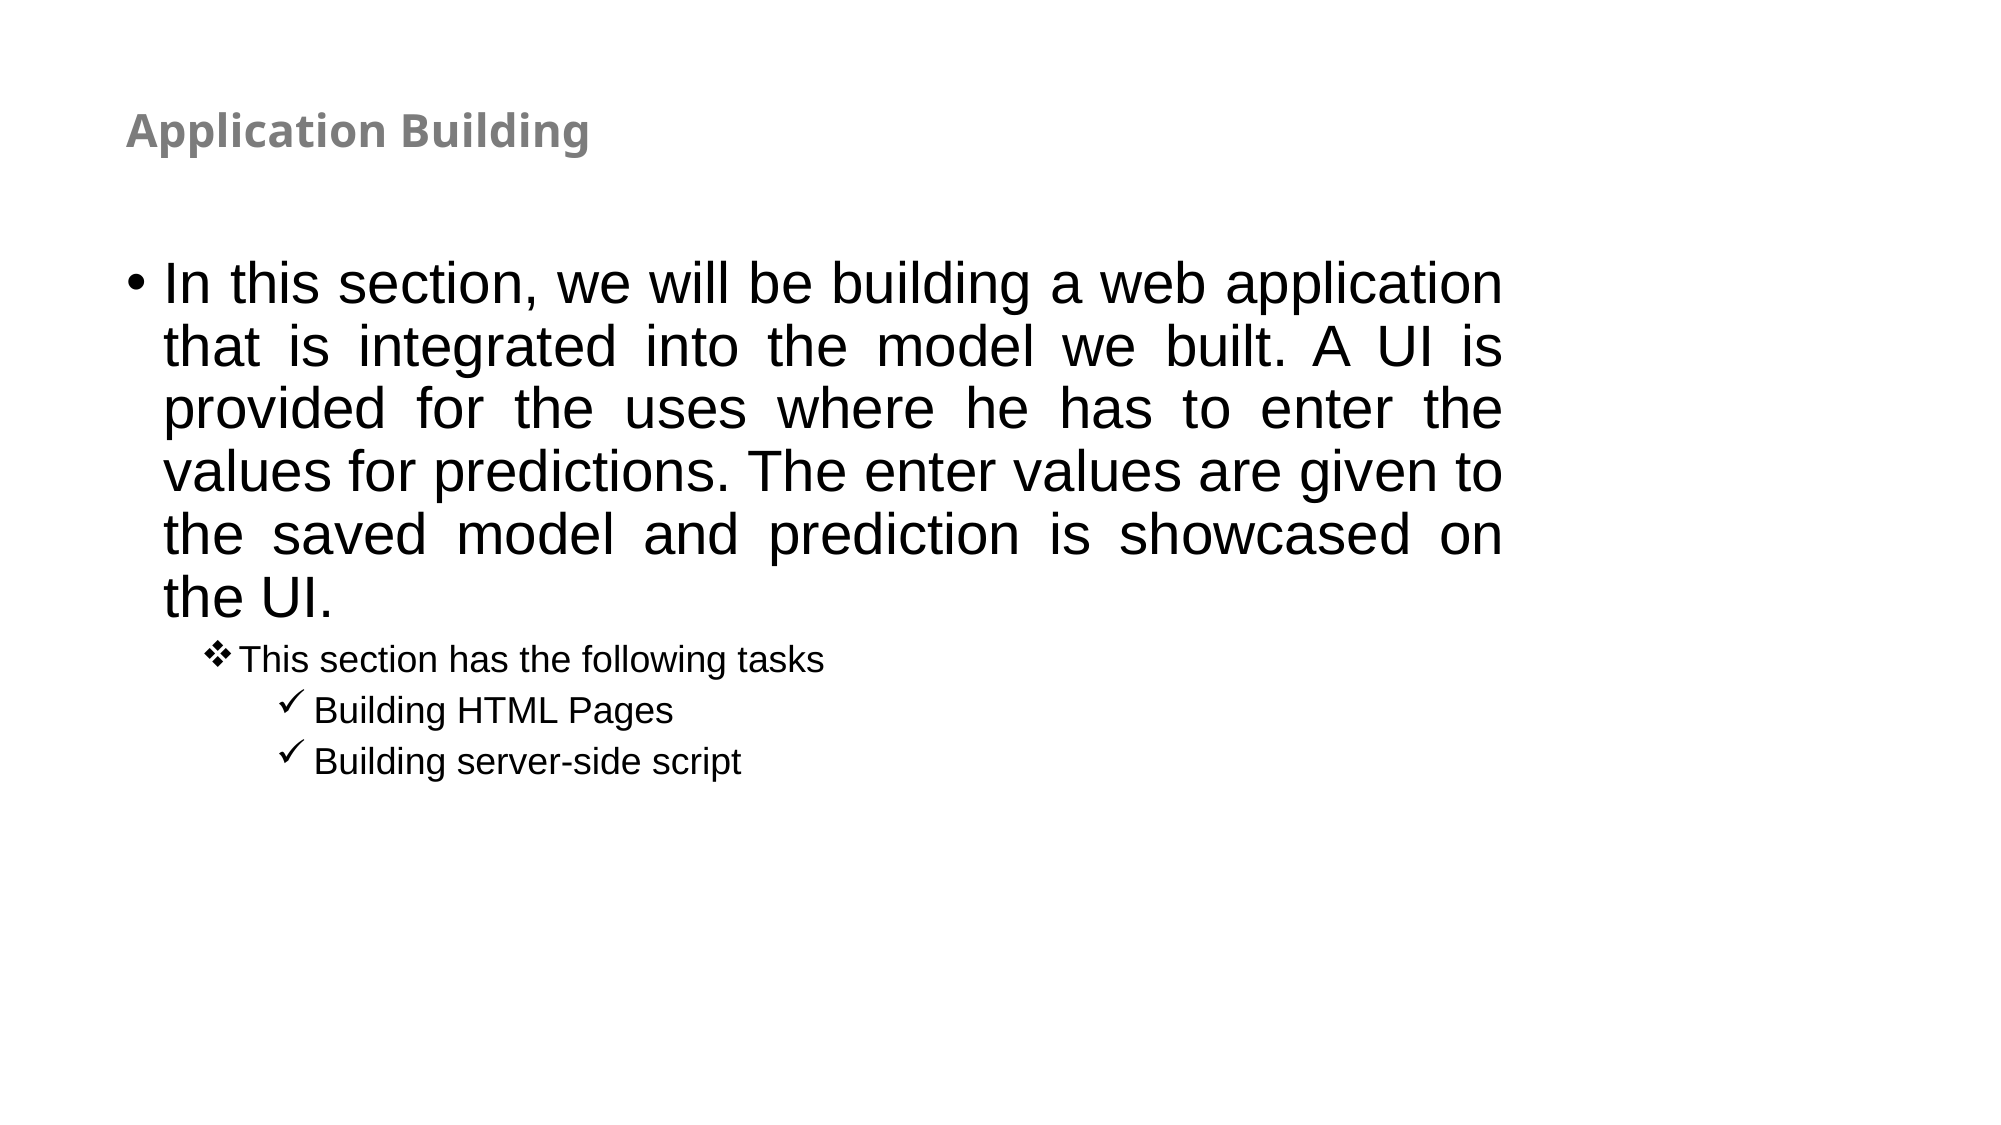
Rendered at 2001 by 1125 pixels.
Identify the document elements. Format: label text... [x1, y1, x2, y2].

list In this section, we will be building a web application that is integrated into the model we built. A UI is provided for the uses where he has to enter the values for predictions. The enter values are given to the saved model and prediction is showcased on the UI. This section has the following tasks Building HTML Pages Building server-side script [111, 245, 1522, 992]
title Application Building [111, 99, 1522, 221]
